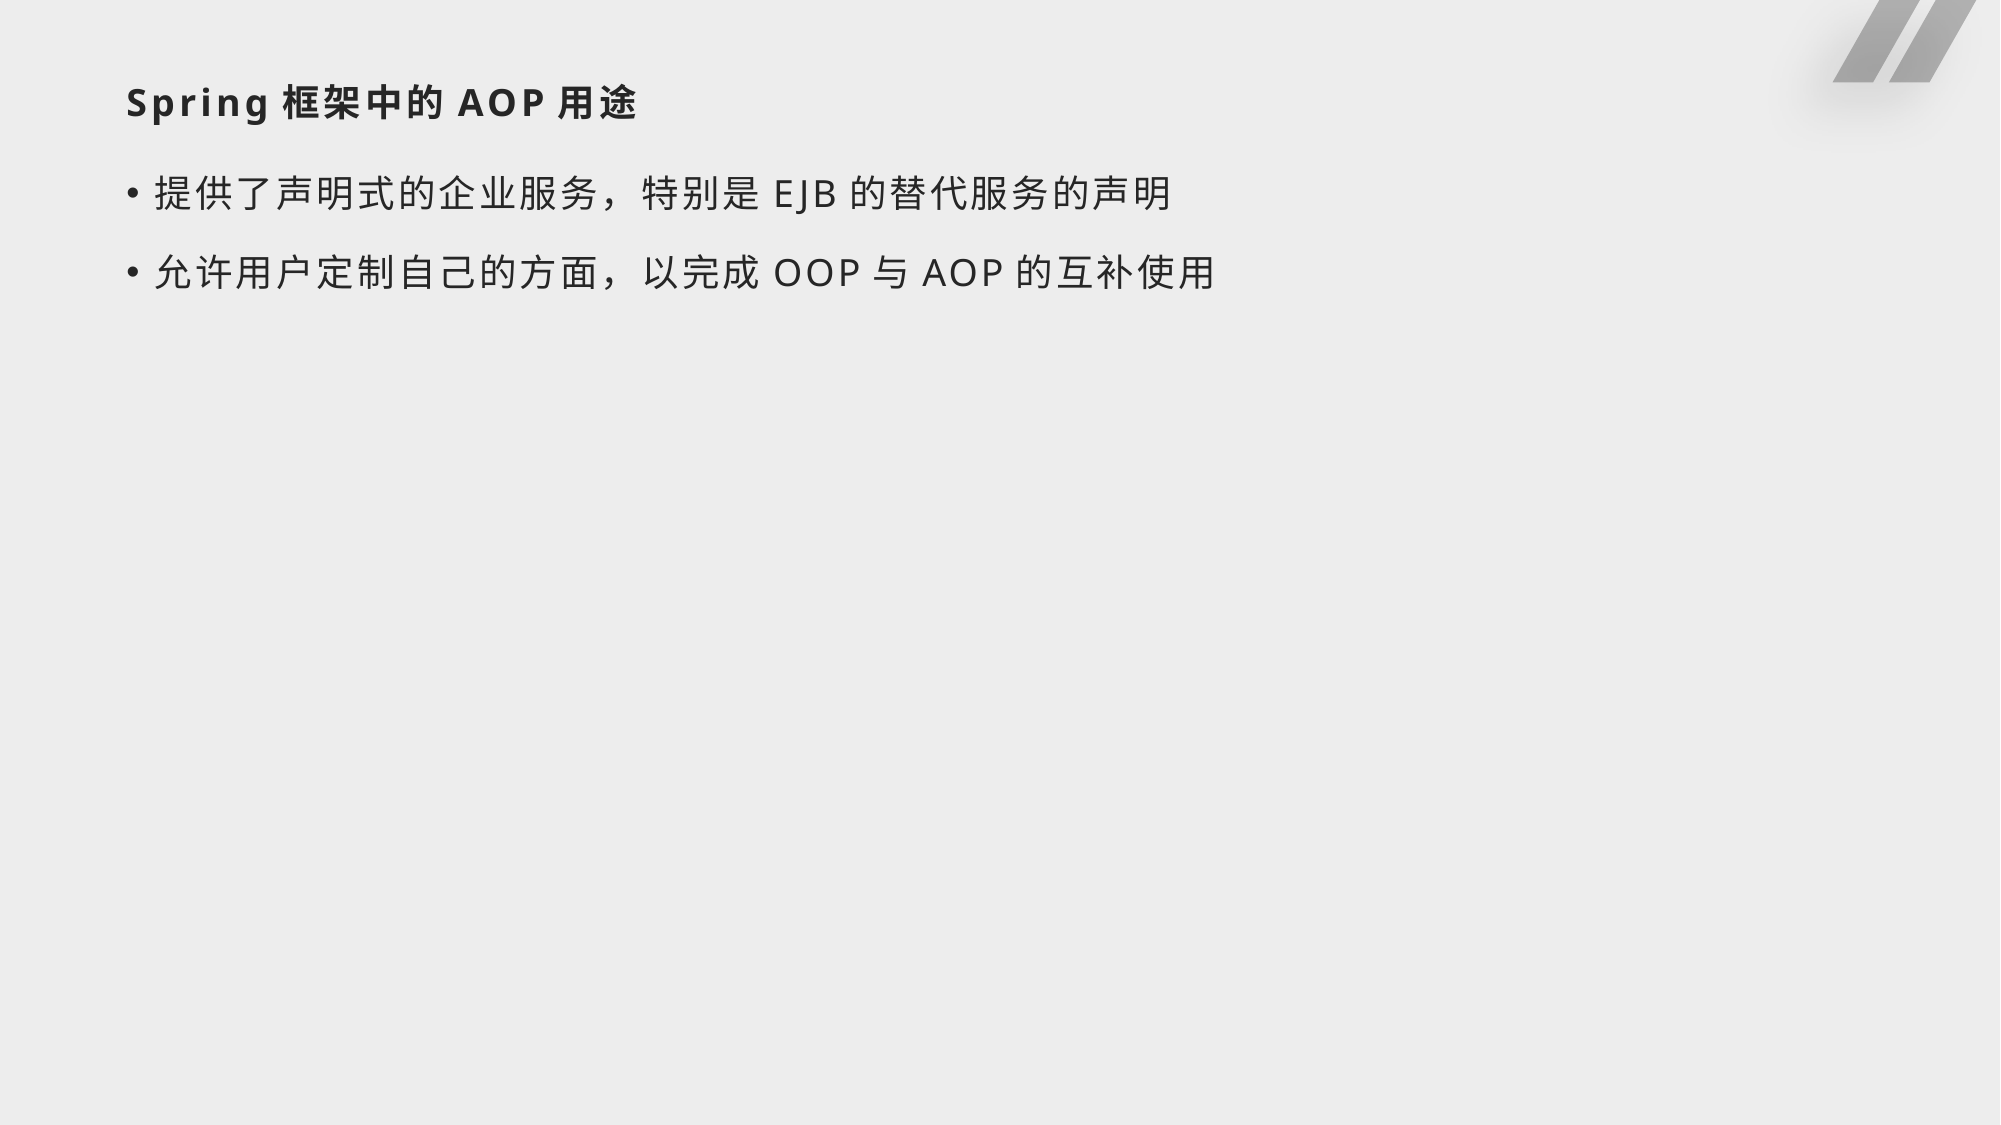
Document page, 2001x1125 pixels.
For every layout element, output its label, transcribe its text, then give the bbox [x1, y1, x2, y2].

list 提供了声明式的企业服务，特别是EJB的替代服务的声明 允许用户定制自己的方面，以完成OOP与AOP的互补使用 [109, 156, 1891, 1041]
title Spring框架中的AOP用途 [109, 72, 1891, 146]
